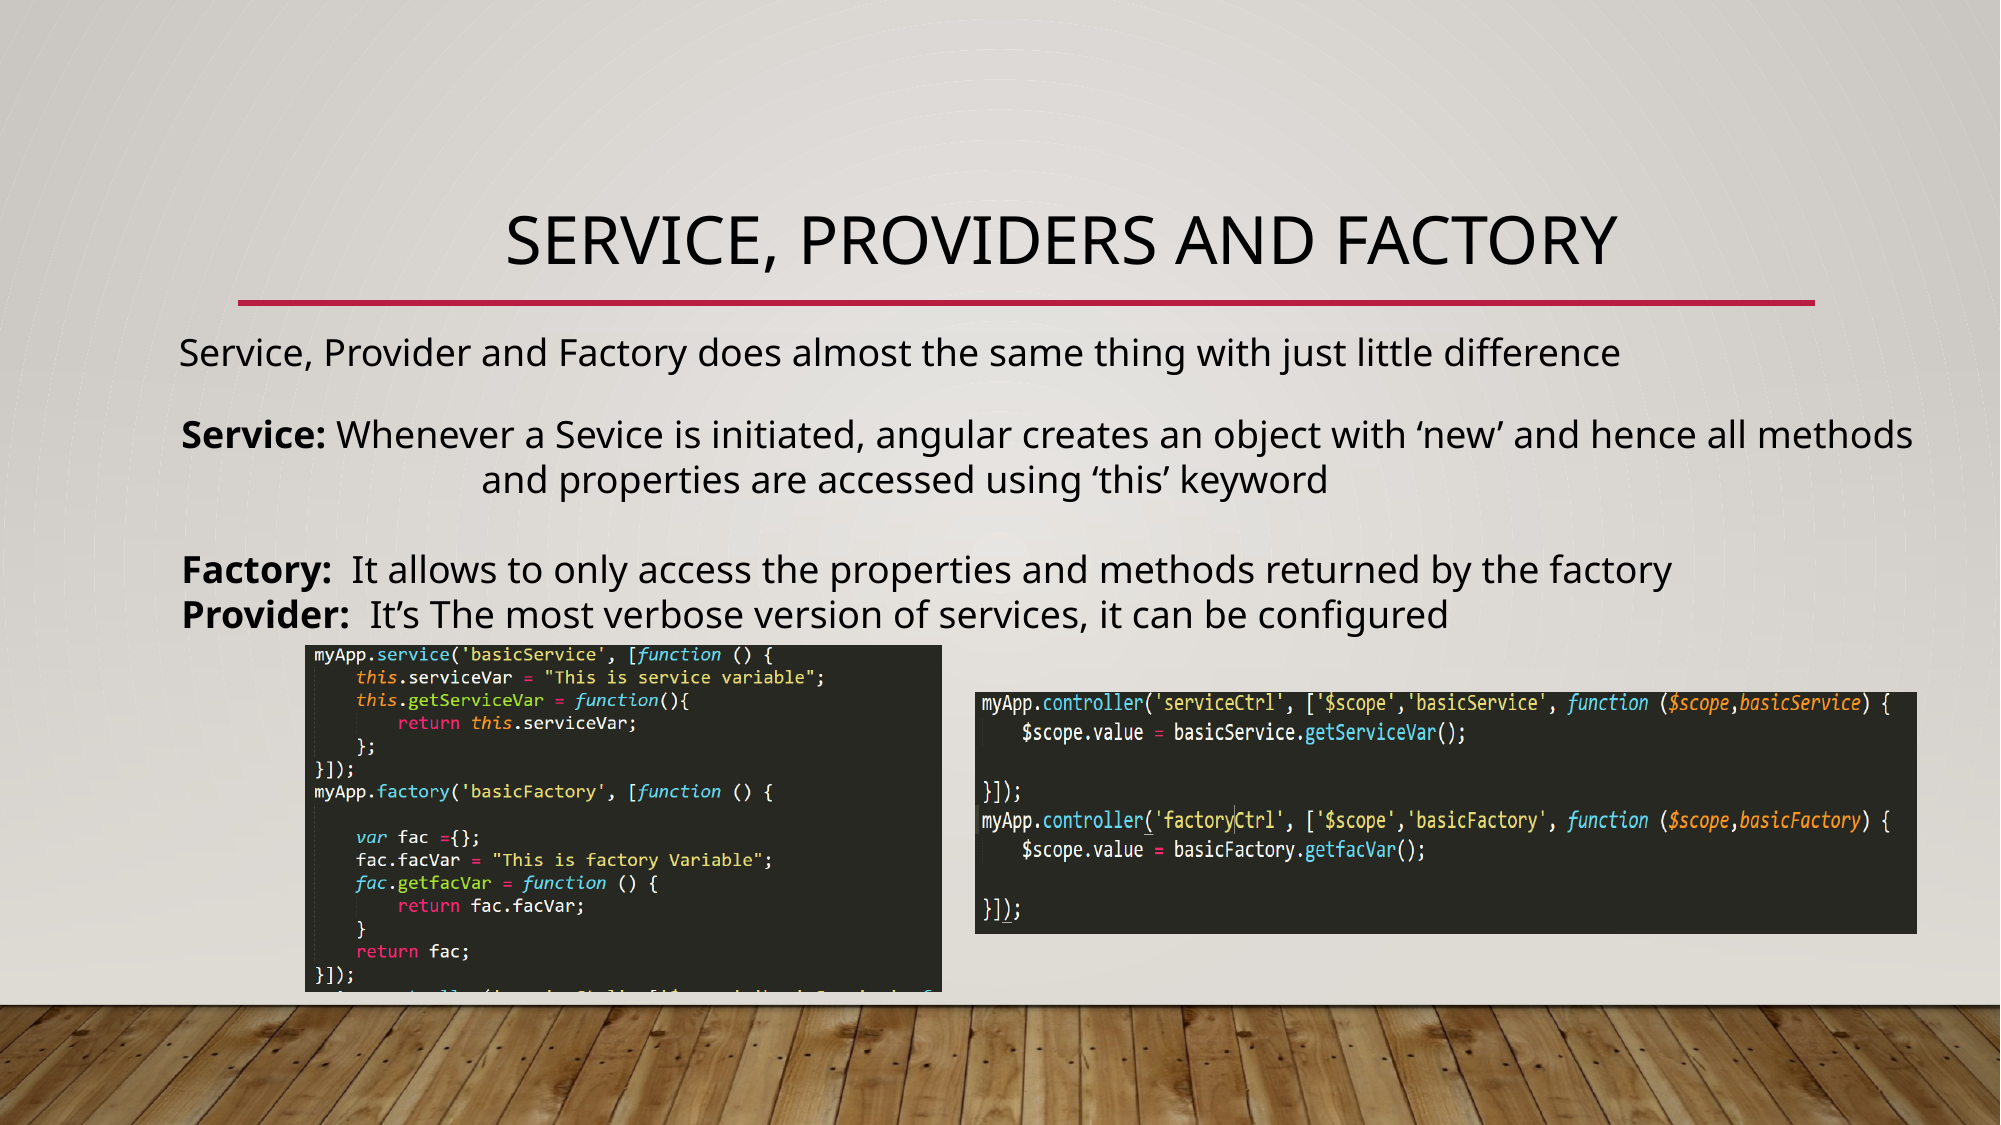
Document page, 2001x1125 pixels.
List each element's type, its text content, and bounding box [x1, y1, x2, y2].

picture [974, 692, 1918, 935]
title Service, Providers and Factory [490, 200, 2000, 373]
text_box Service: Whenever a Sevice is initiated, angular creates an object with ‘new’ and hence all methods and properties are accessed using ‘this’ keyword Factory: It allows to only access the properties and methods returned by the factory Provider: It’s The most verbose version of services, it can be configured [166, 403, 1931, 644]
picture [304, 645, 942, 993]
picture [0, 1005, 2000, 1125]
text_box Service, Provider and Factory does almost the same thing with just little difference [164, 321, 1638, 382]
